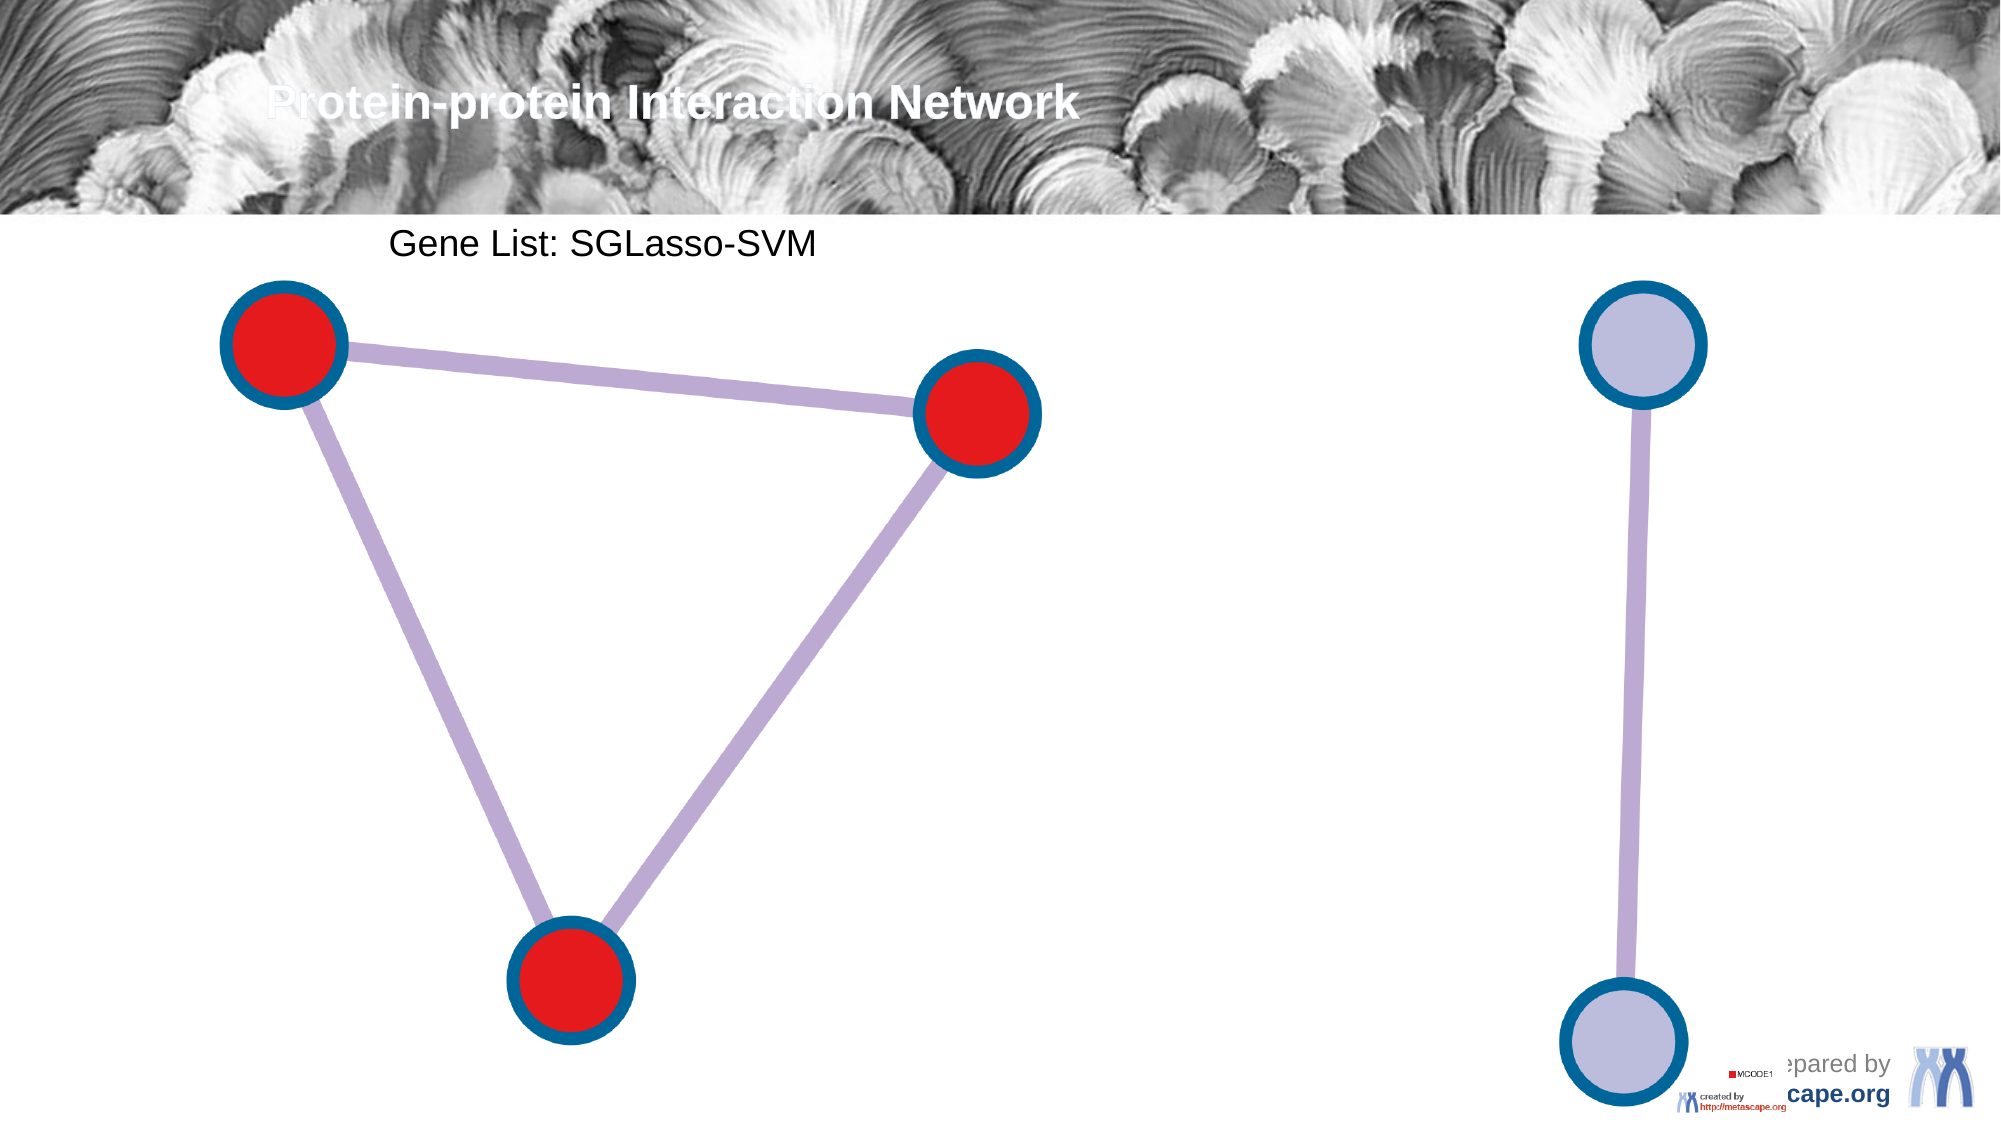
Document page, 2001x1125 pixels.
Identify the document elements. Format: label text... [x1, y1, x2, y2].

picture [0, 0, 2001, 1125]
text_box Gene List: SGLasso-SVM [373, 211, 1647, 271]
title Protein-protein Interaction Network [249, 61, 1602, 137]
